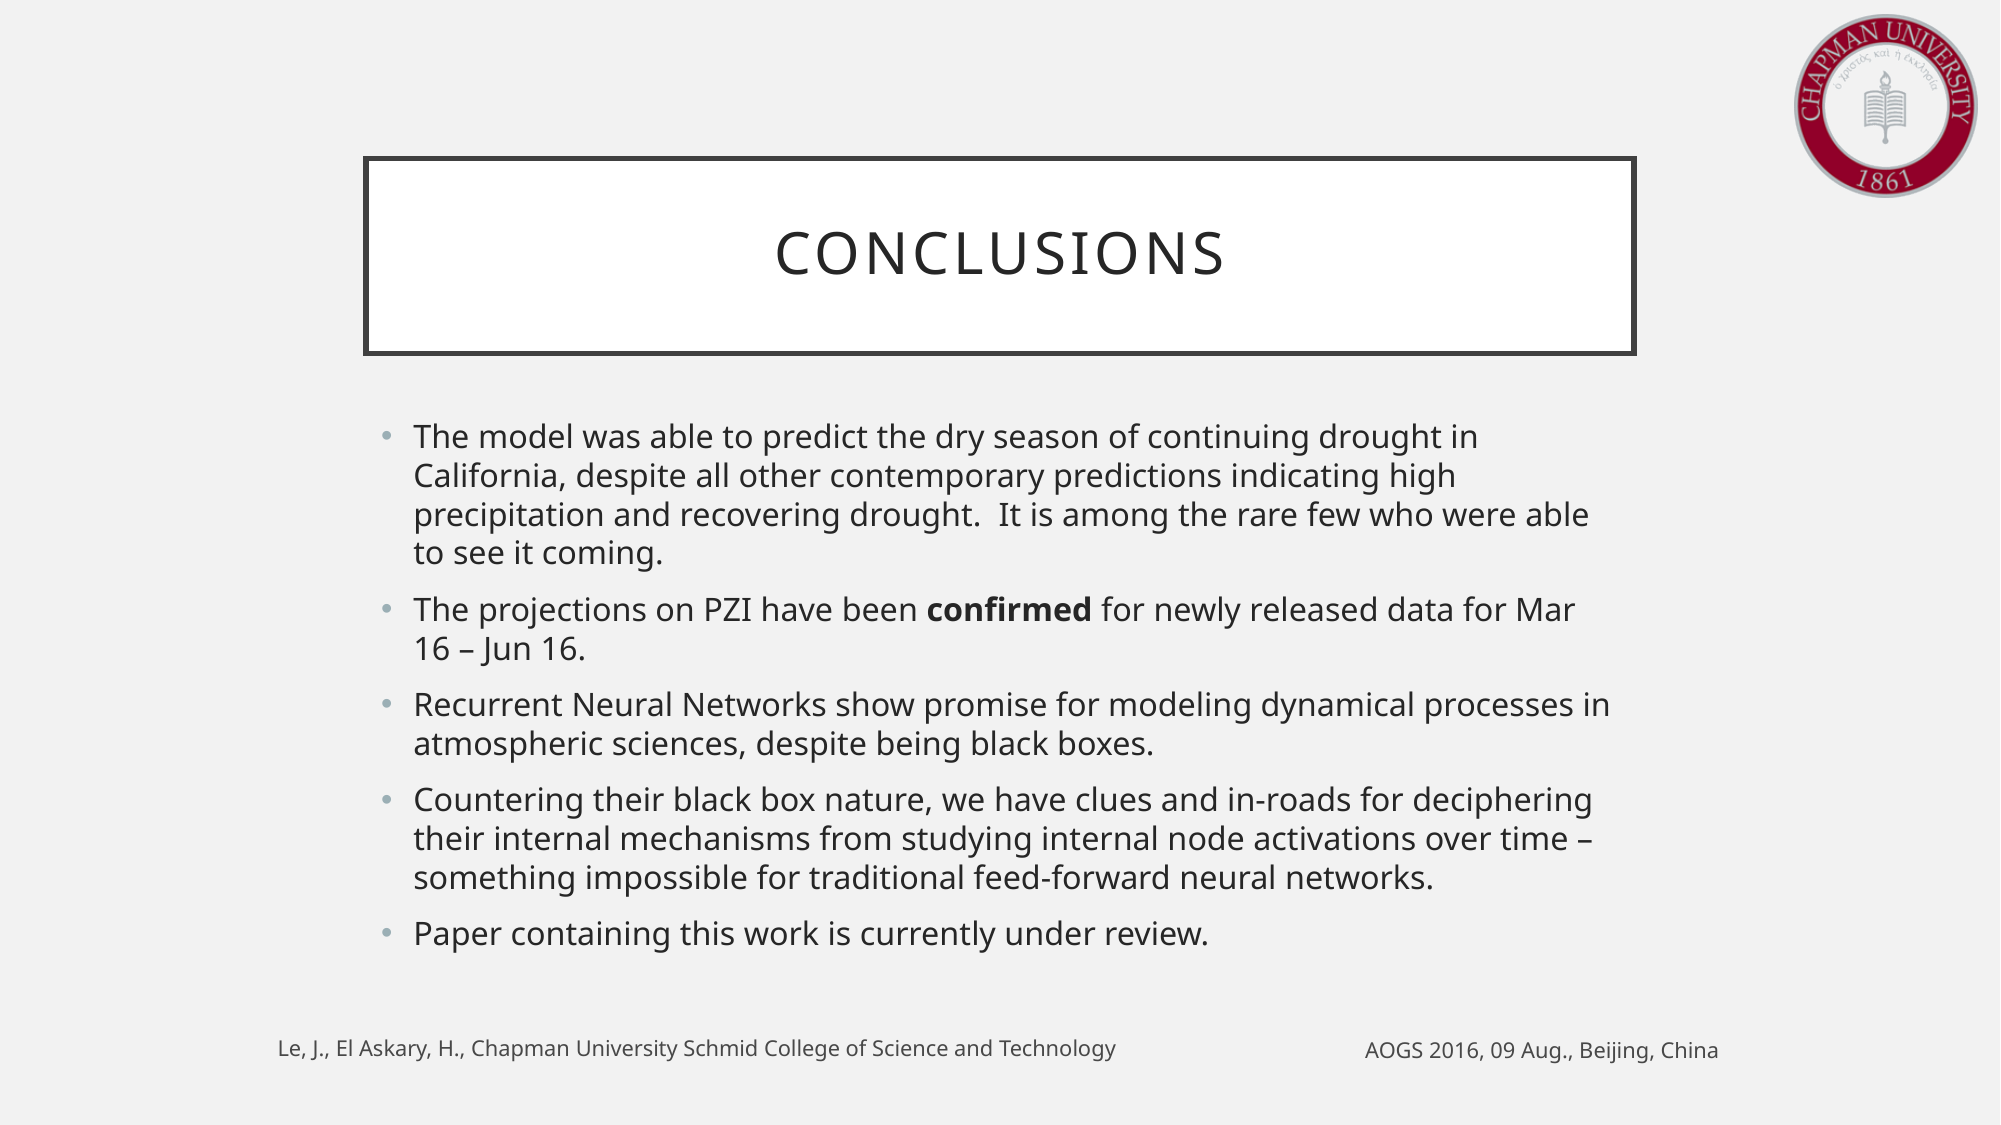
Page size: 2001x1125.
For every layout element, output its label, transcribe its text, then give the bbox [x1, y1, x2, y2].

title Conclusions [363, 156, 1637, 356]
footer Le, J., El Askary, H., Chapman University Schmid College of Science and Technology [262, 1023, 1231, 1076]
picture [1794, 14, 1978, 198]
list The model was able to predict the dry season of continuing drought in California, despite all other contemporary predictions indicating high precipitation and recovering drought. It is among the rare few who were able to see it coming. The projections on PZI have been confirmed for newly released data for Mar 16 – Jun 16. Recurrent Neural Networks show promise for modeling dynamical processes in atmospheric sciences, despite being black boxes. Countering their black box nature, we have clues and in-roads for deciphering their internal mechanisms from studying internal node activations over time – something impossible for traditional feed-forward neural networks. Paper containing this work is currently under review. [366, 408, 1634, 997]
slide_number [1283, 1023, 1735, 1077]
